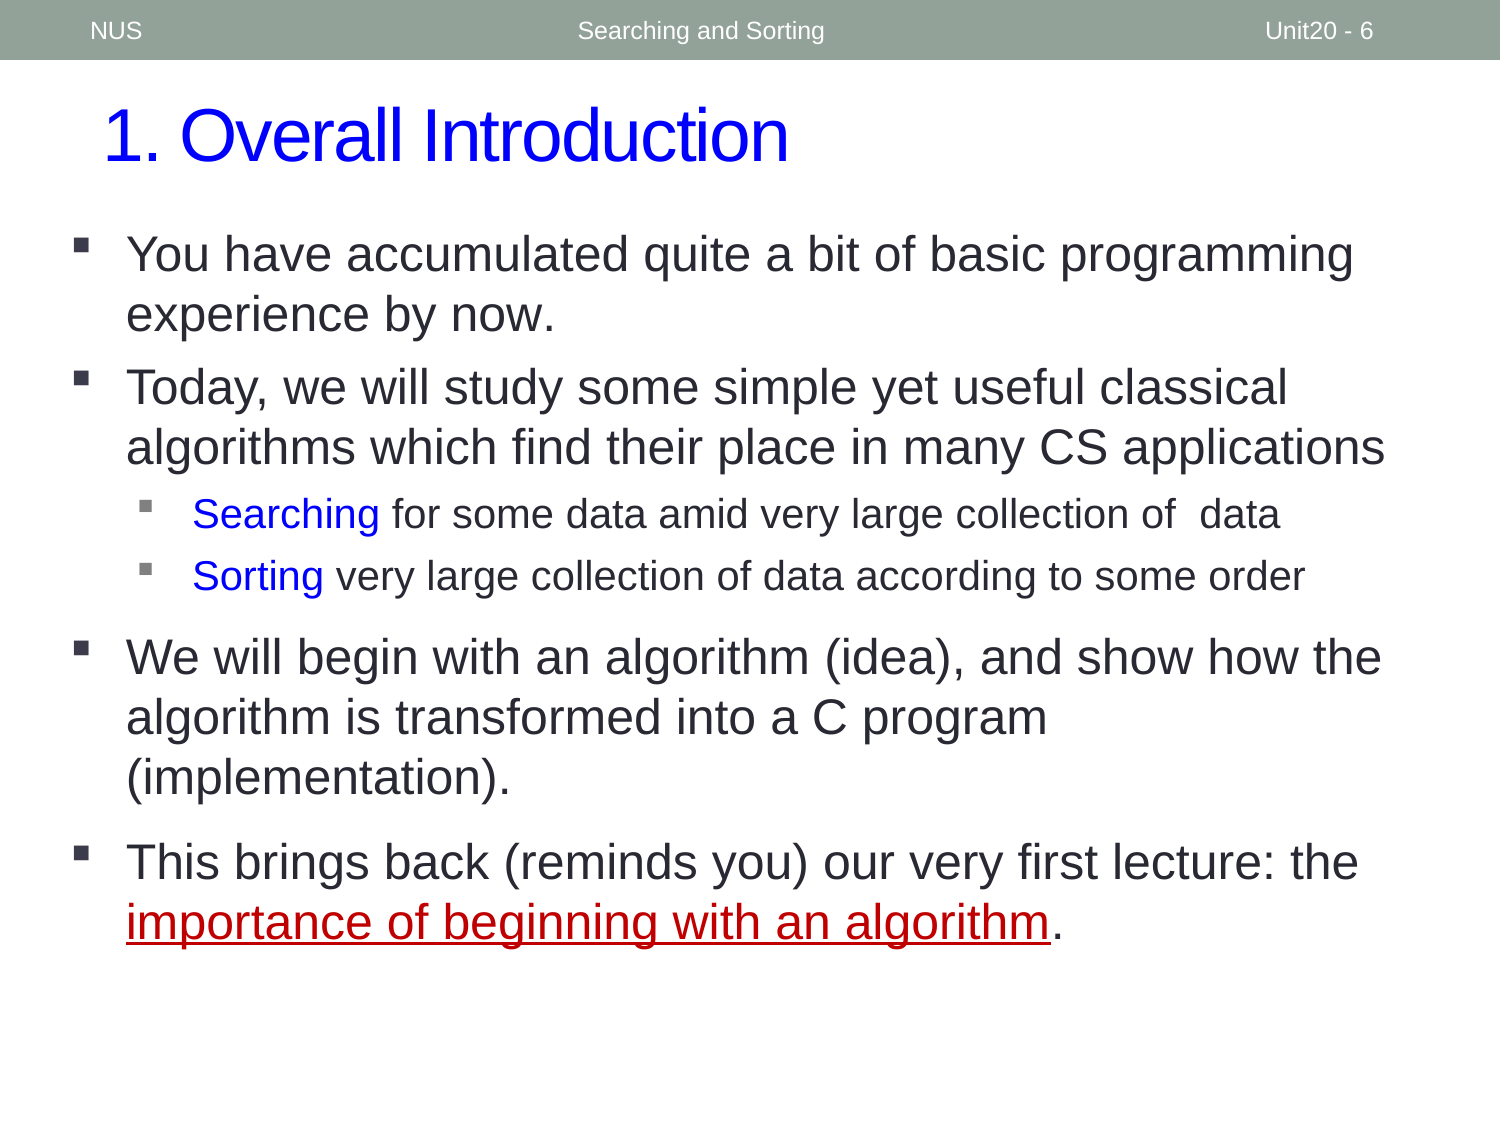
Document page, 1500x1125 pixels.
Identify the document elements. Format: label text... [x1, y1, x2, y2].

slide_number NUS [75, 3, 550, 57]
slide_number Unit20 - 6 [1250, 3, 1425, 57]
footer Searching and Sorting [562, 3, 1238, 57]
title 1. Overall Introduction [87, 62, 1463, 200]
list You have accumulated quite a bit of basic programming experience by now. Today, we will study some simple yet useful classical algorithms which find their place in many CS applications Searching for some data amid very large collection of data Sorting very large collection of data according to some order We will begin with an algorithm (idea), and show how the algorithm is transformed into a C program (implementation). This brings back (reminds you) our very first lecture: the importance of beginning with an algorithm. [54, 214, 1440, 1054]
